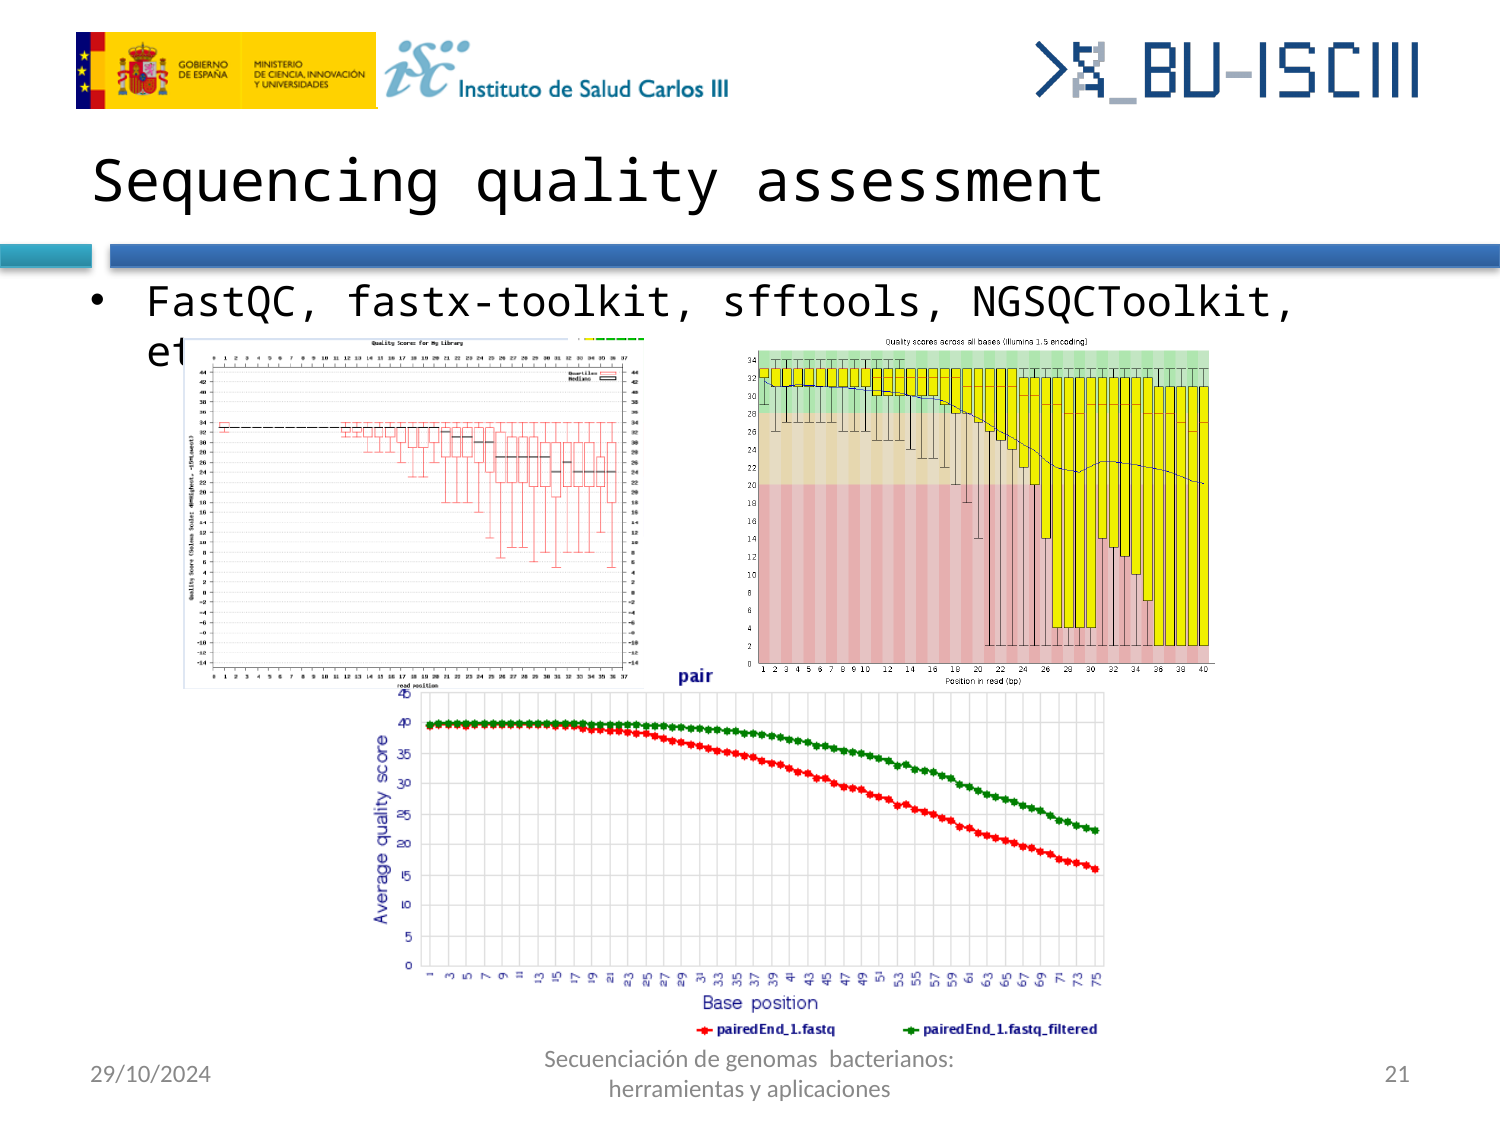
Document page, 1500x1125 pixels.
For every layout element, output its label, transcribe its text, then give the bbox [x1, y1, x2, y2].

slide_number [75, 1042, 425, 1103]
footer Secuenciación de genomas bacterianos: herramientas y aplicaciones [512, 1047, 988, 1103]
slide_number ‹#› [1074, 1042, 1425, 1103]
list FastQC, fastx-toolkit, sfftools, NGSQCToolkit, etc… [75, 267, 1425, 958]
picture [76, 32, 809, 109]
picture [182, 328, 1226, 1039]
title Sequencing quality assessment [75, 113, 1425, 244]
picture [1021, 0, 1436, 138]
